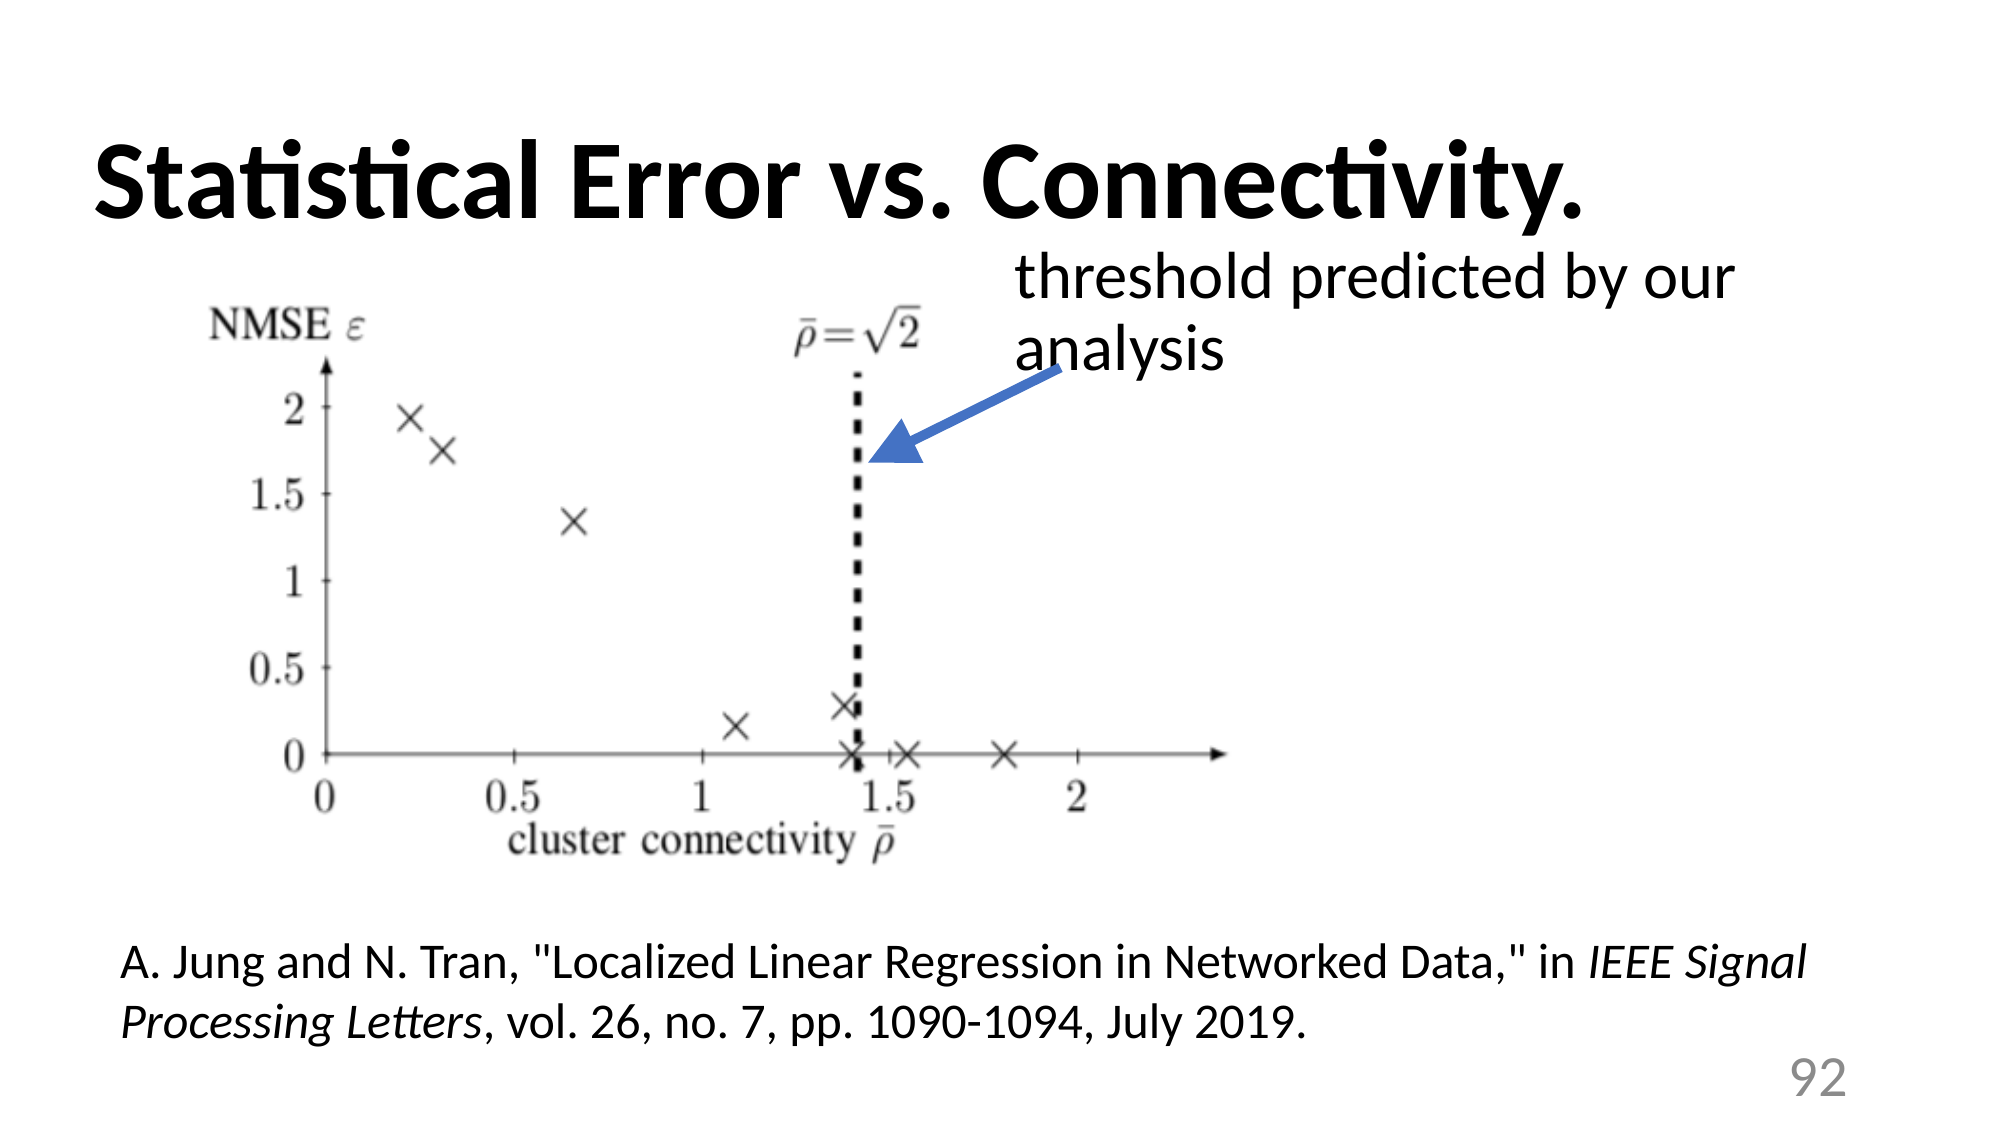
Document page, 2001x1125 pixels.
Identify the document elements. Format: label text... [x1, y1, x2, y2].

text_box threshold predicted by our analysis [999, 204, 1972, 422]
picture [165, 276, 1315, 880]
slide_number 92 [1412, 1056, 1863, 1103]
title Statistical Error vs. Connectivity. [78, 87, 1863, 277]
text_box A. Jung and N. Tran, "Localized Linear Regression in Networked Data," in IEEE Signal Processing Letters, vol. 26, no. 7, pp. 1090-1094, July 2019. [105, 920, 1887, 1056]
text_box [868, 367, 1061, 463]
